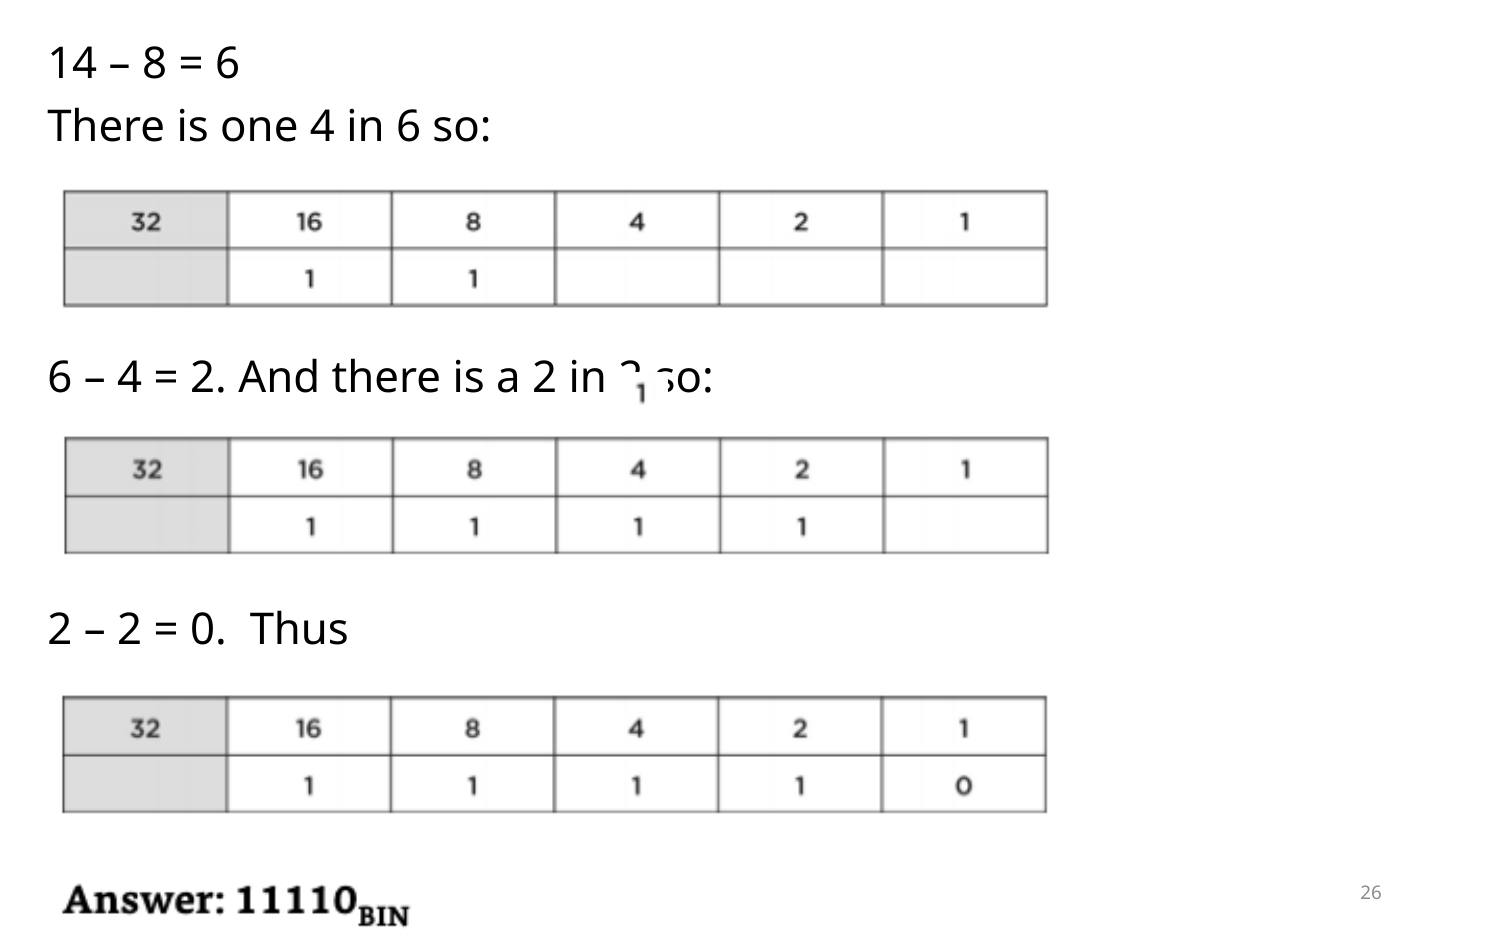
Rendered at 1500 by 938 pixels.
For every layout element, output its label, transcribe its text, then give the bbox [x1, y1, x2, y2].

picture [20, 153, 1086, 333]
picture [40, 665, 1135, 938]
list 14 – 8 = 6 There is one 4 in 6 so: 6 – 4 = 2. And there is a 2 in 2 so: 2 – 2 = 0. Thus [32, 33, 1460, 812]
slide_number 26 [1135, 868, 1397, 919]
picture [40, 372, 1114, 592]
